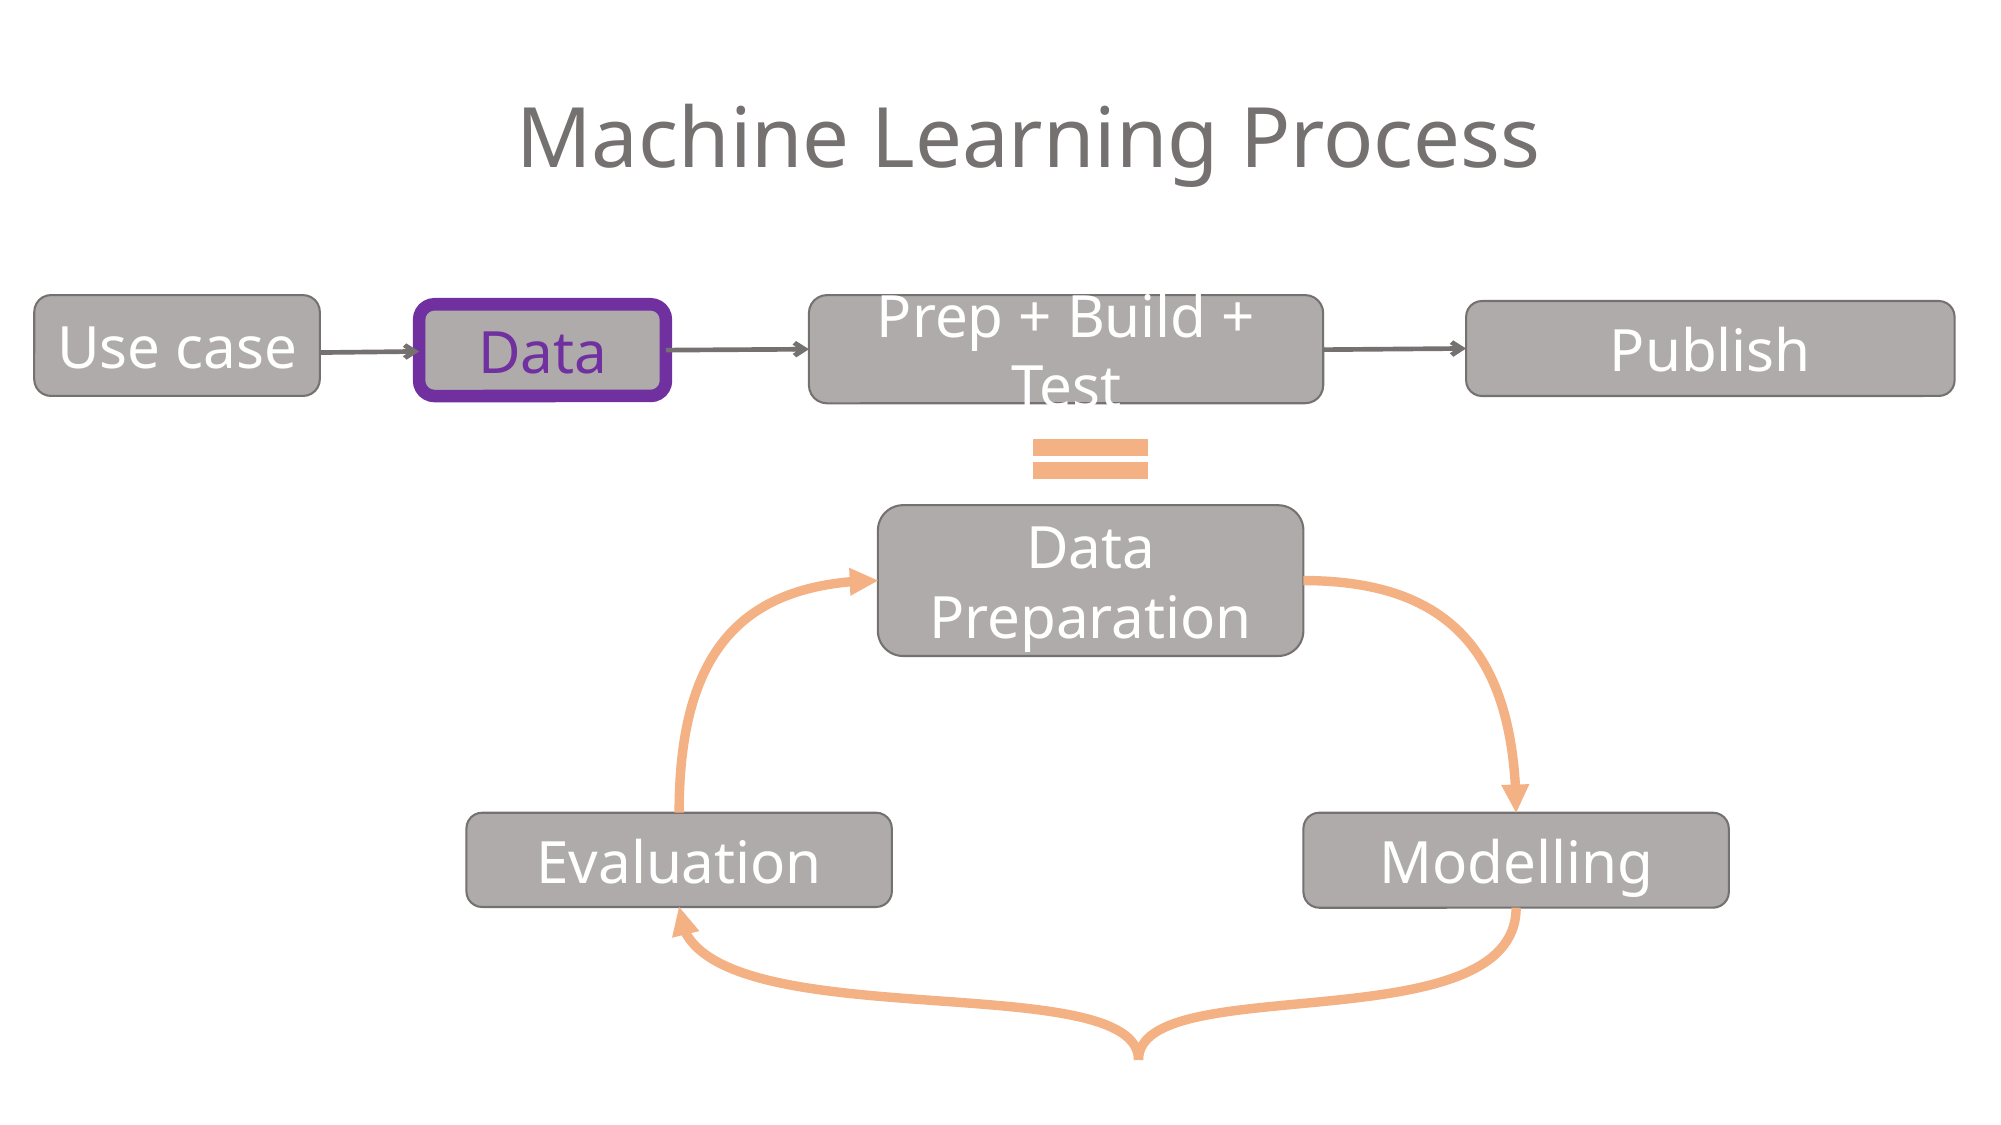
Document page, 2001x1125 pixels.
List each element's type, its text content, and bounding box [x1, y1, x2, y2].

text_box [1303, 580, 1517, 813]
text_box Data Preparation [876, 504, 1305, 658]
text_box Publish [1465, 299, 1956, 398]
text_box Prep + Build + Test [807, 294, 1325, 405]
text_box Machine Learning Process [501, 76, 1587, 192]
text_box Evaluation [465, 811, 893, 909]
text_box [679, 907, 1517, 1060]
text_box Data [418, 303, 667, 398]
text_box Modelling [1302, 811, 1730, 909]
text_box Use case [33, 294, 321, 397]
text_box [662, 597, 895, 796]
text_box [1033, 439, 1148, 456]
text_box [1033, 462, 1148, 479]
